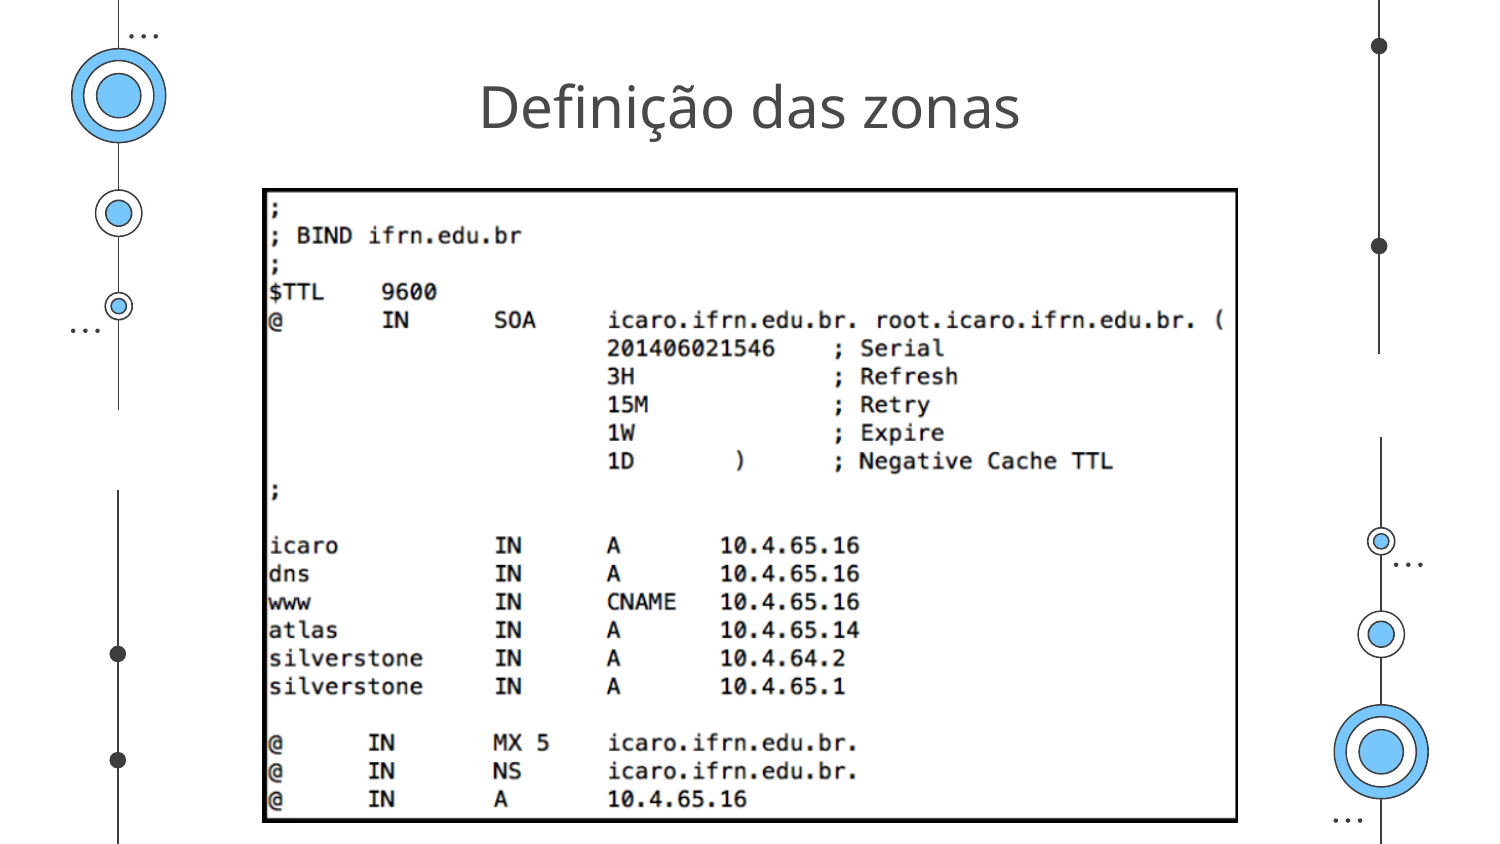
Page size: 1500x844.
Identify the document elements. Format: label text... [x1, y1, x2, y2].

picture [262, 188, 1238, 824]
title Definição das zonas [296, 55, 1204, 156]
